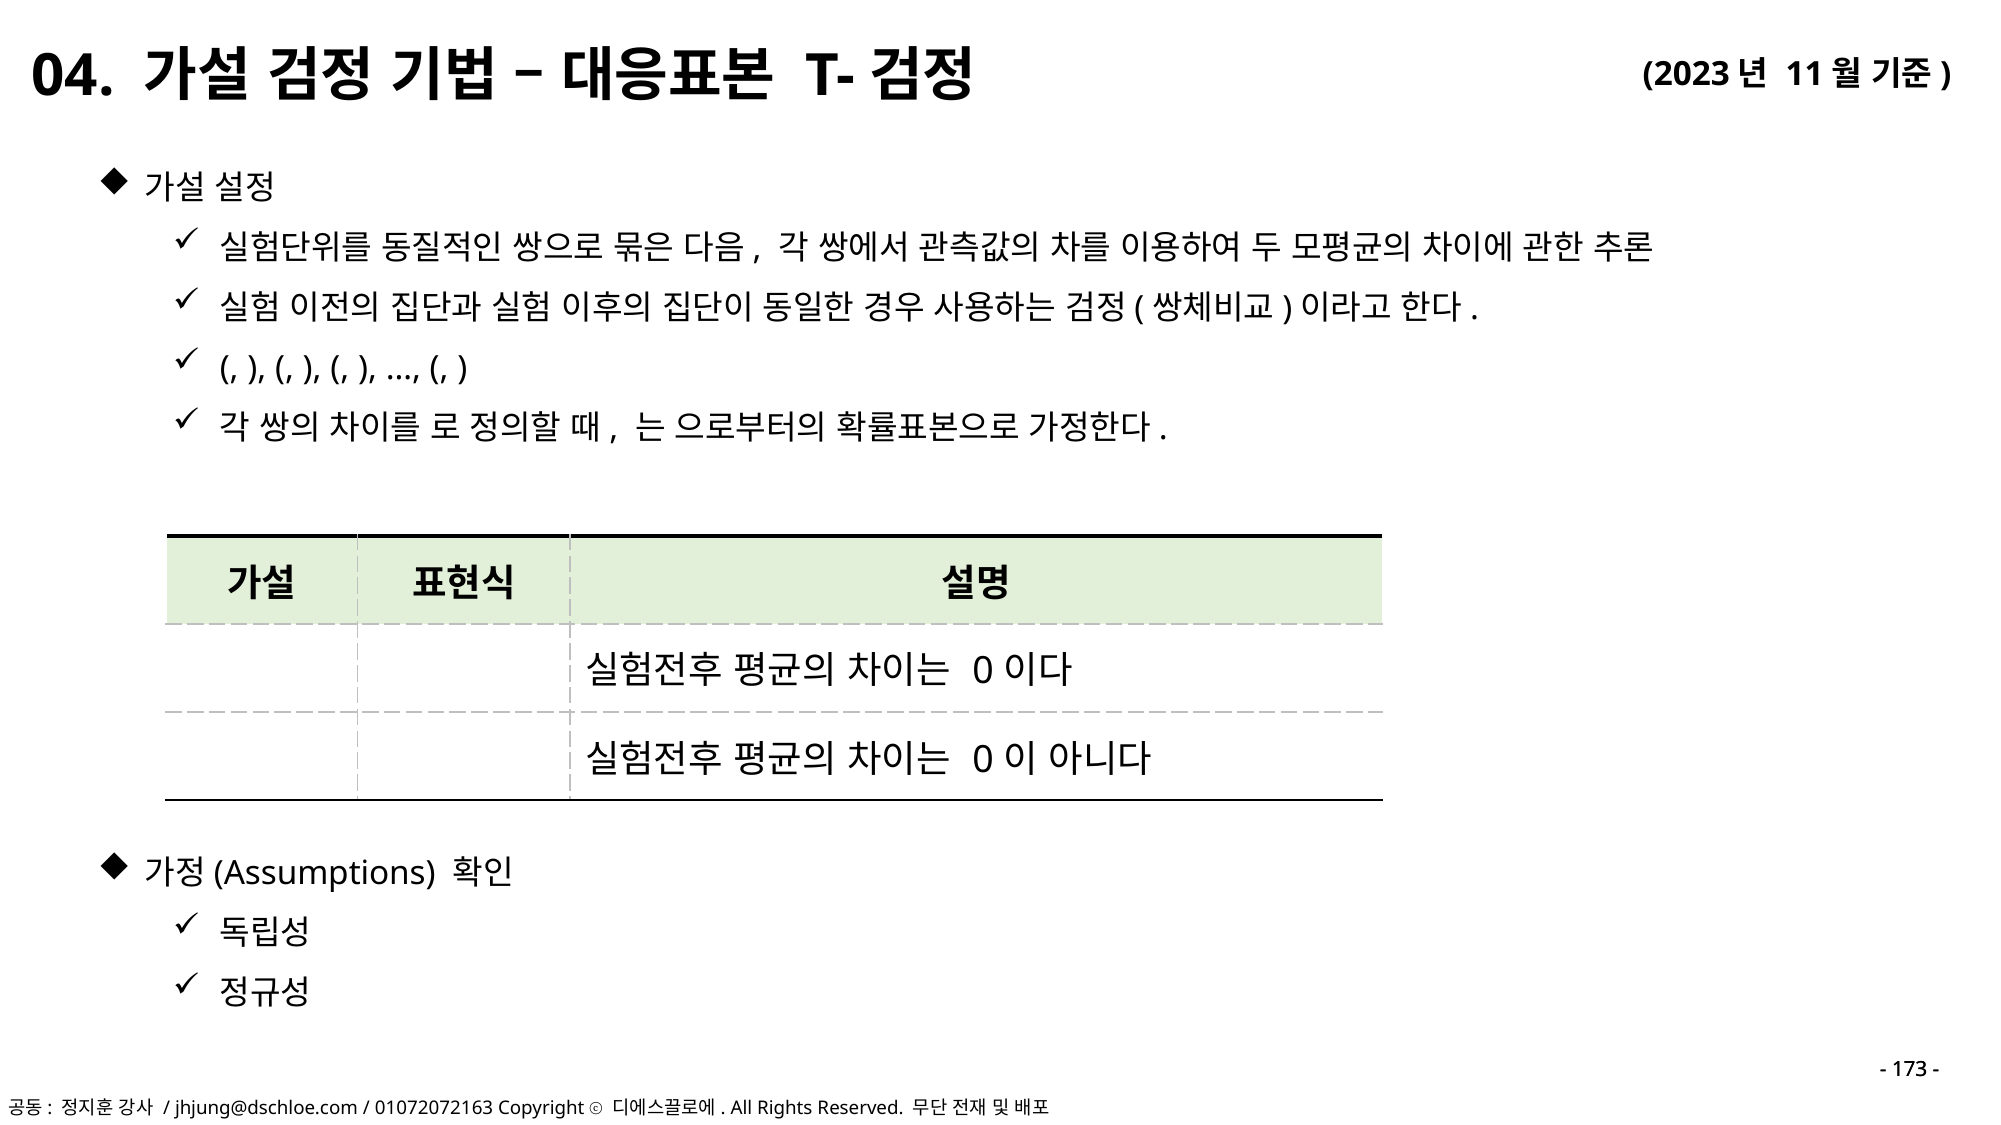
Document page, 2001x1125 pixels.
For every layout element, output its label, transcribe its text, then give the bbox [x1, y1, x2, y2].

text_box 가정(Assumptions) 확인 독립성 정규성 [83, 823, 1505, 1019]
slide_number - 173 - [1504, 1039, 1955, 1100]
text_box 04. 가설 검정 기법 – 대응표본 T-검정 [16, 30, 992, 115]
